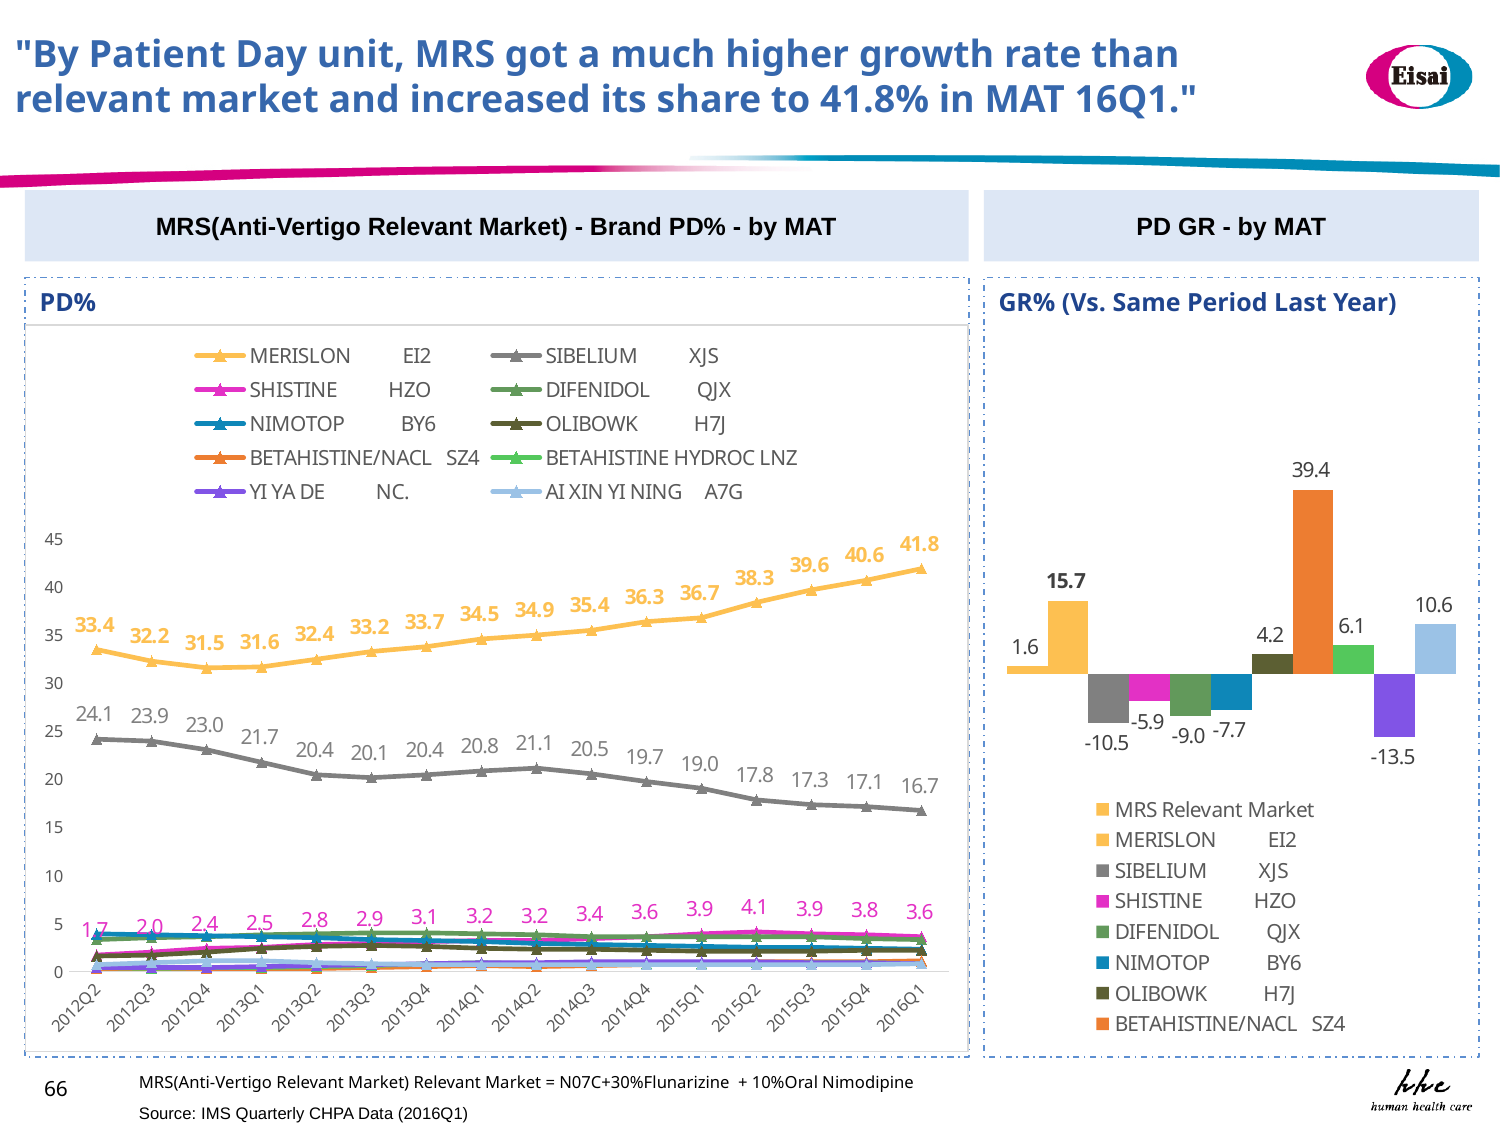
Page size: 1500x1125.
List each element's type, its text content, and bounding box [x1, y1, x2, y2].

chart [983, 323, 1480, 1053]
text_box Source: IMS Quarterly CHPA Data (2016Q1) [123, 1095, 1372, 1125]
picture [1366, 45, 1450, 110]
picture [0, 152, 1500, 191]
list "By Patient Day unit, MRS got a much higher growth rate than relevant market and increased its share to 41.8% in MAT 16Q1." [0, 0, 1337, 150]
picture [1436, 45, 1473, 70]
picture [1424, 83, 1473, 110]
text_box [24, 277, 969, 323]
slide_number 66 [29, 1069, 123, 1110]
text_box MRS(Anti-Vertigo Relevant Market) - Brand PD% - by MAT [24, 190, 969, 262]
text_box PD GR - by MAT [983, 190, 1479, 262]
chart [24, 323, 970, 1053]
text_box [983, 277, 1479, 323]
picture [1372, 1069, 1473, 1111]
list MRS(Anti-Vertigo Relevant Market) Relevant Market = N07C+30%Flunarizine + 10%Oral Nimodipine [123, 1068, 1372, 1095]
